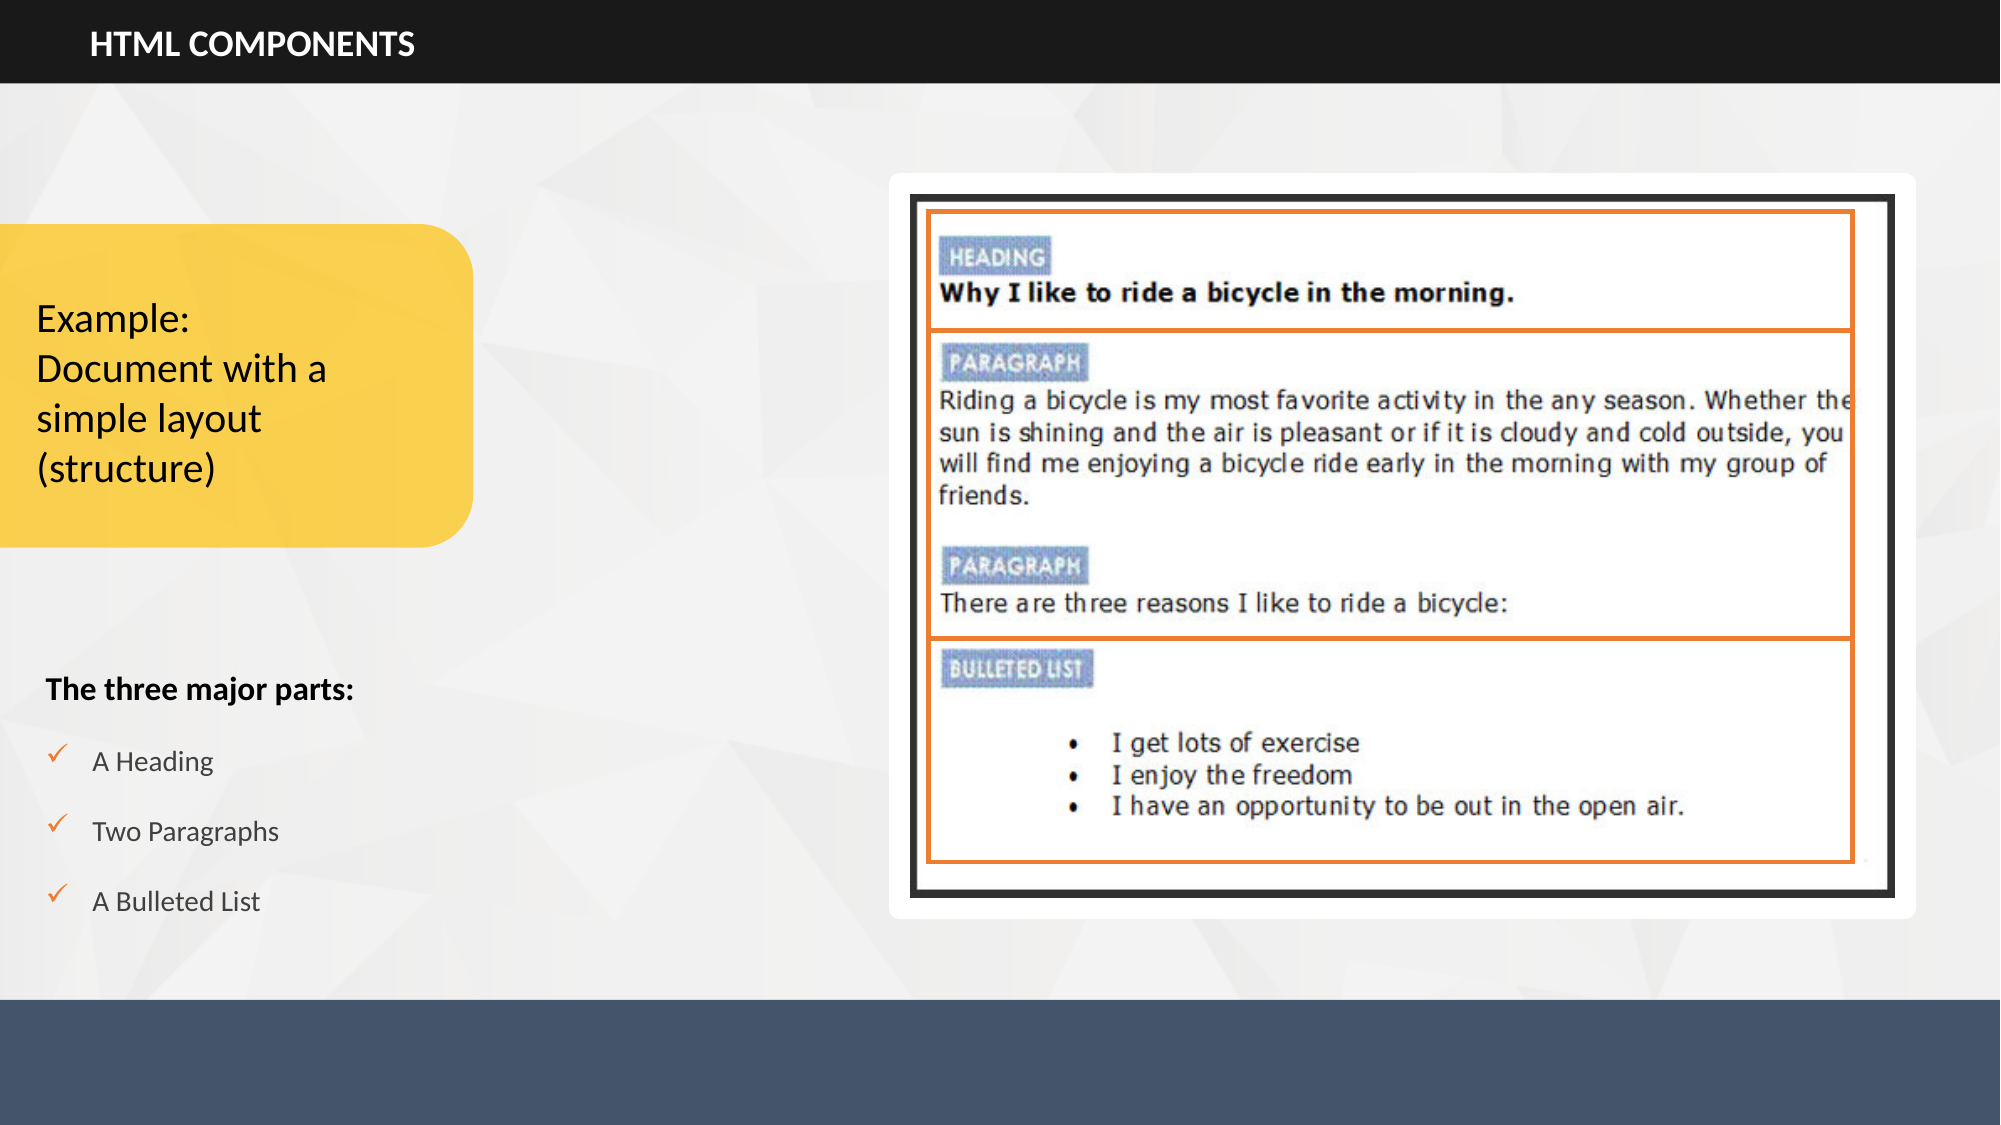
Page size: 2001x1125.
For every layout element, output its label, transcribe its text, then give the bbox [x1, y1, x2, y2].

picture [0, 84, 2000, 999]
text_box The three major parts: A Heading Two Paragraphs A Bulleted List [30, 619, 760, 925]
text_box Example: Document with a simple layout (structure) [21, 283, 362, 499]
text_box HTML COMPONENTS [0, 0, 2000, 84]
text_box [0, 223, 475, 549]
